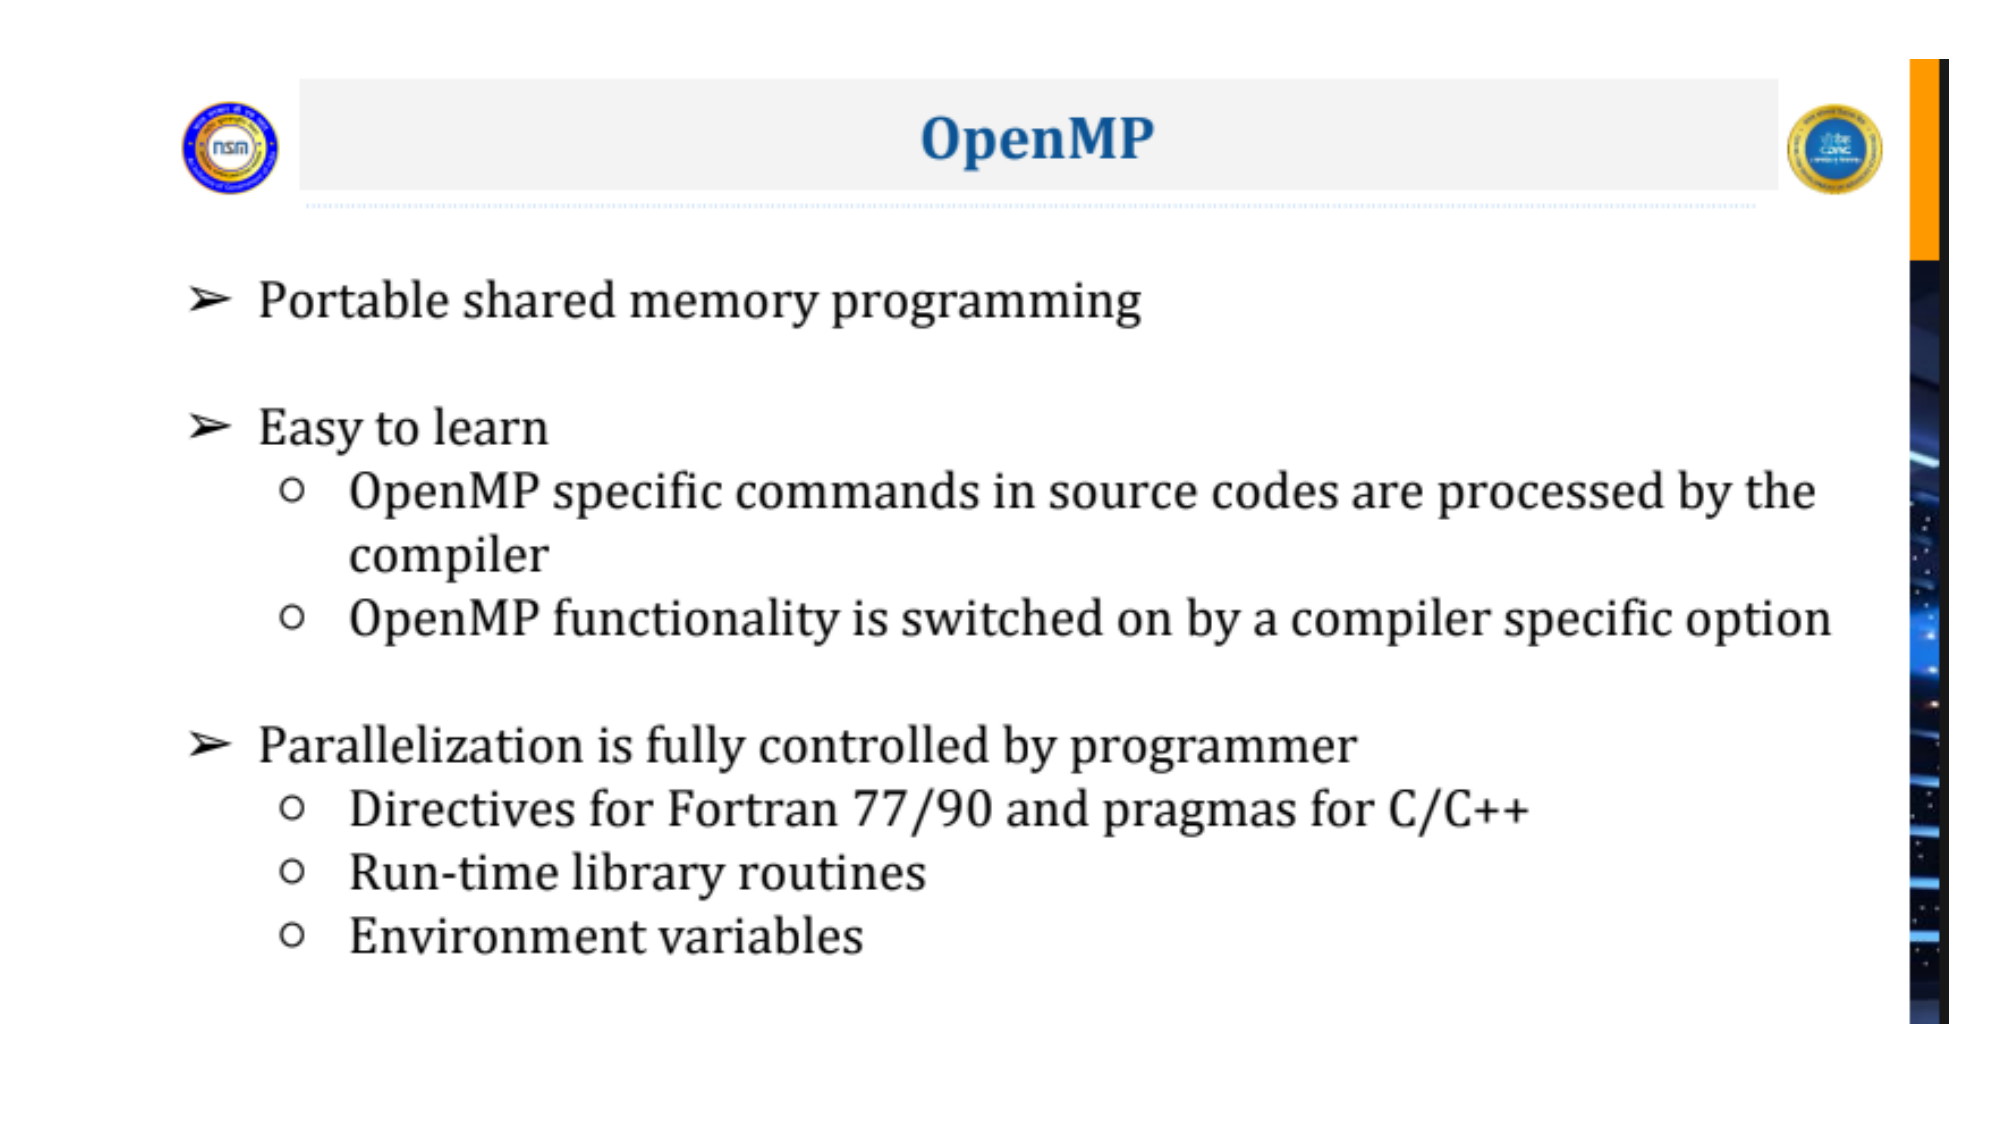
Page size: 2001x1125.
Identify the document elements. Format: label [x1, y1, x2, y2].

list [137, 59, 1949, 1024]
